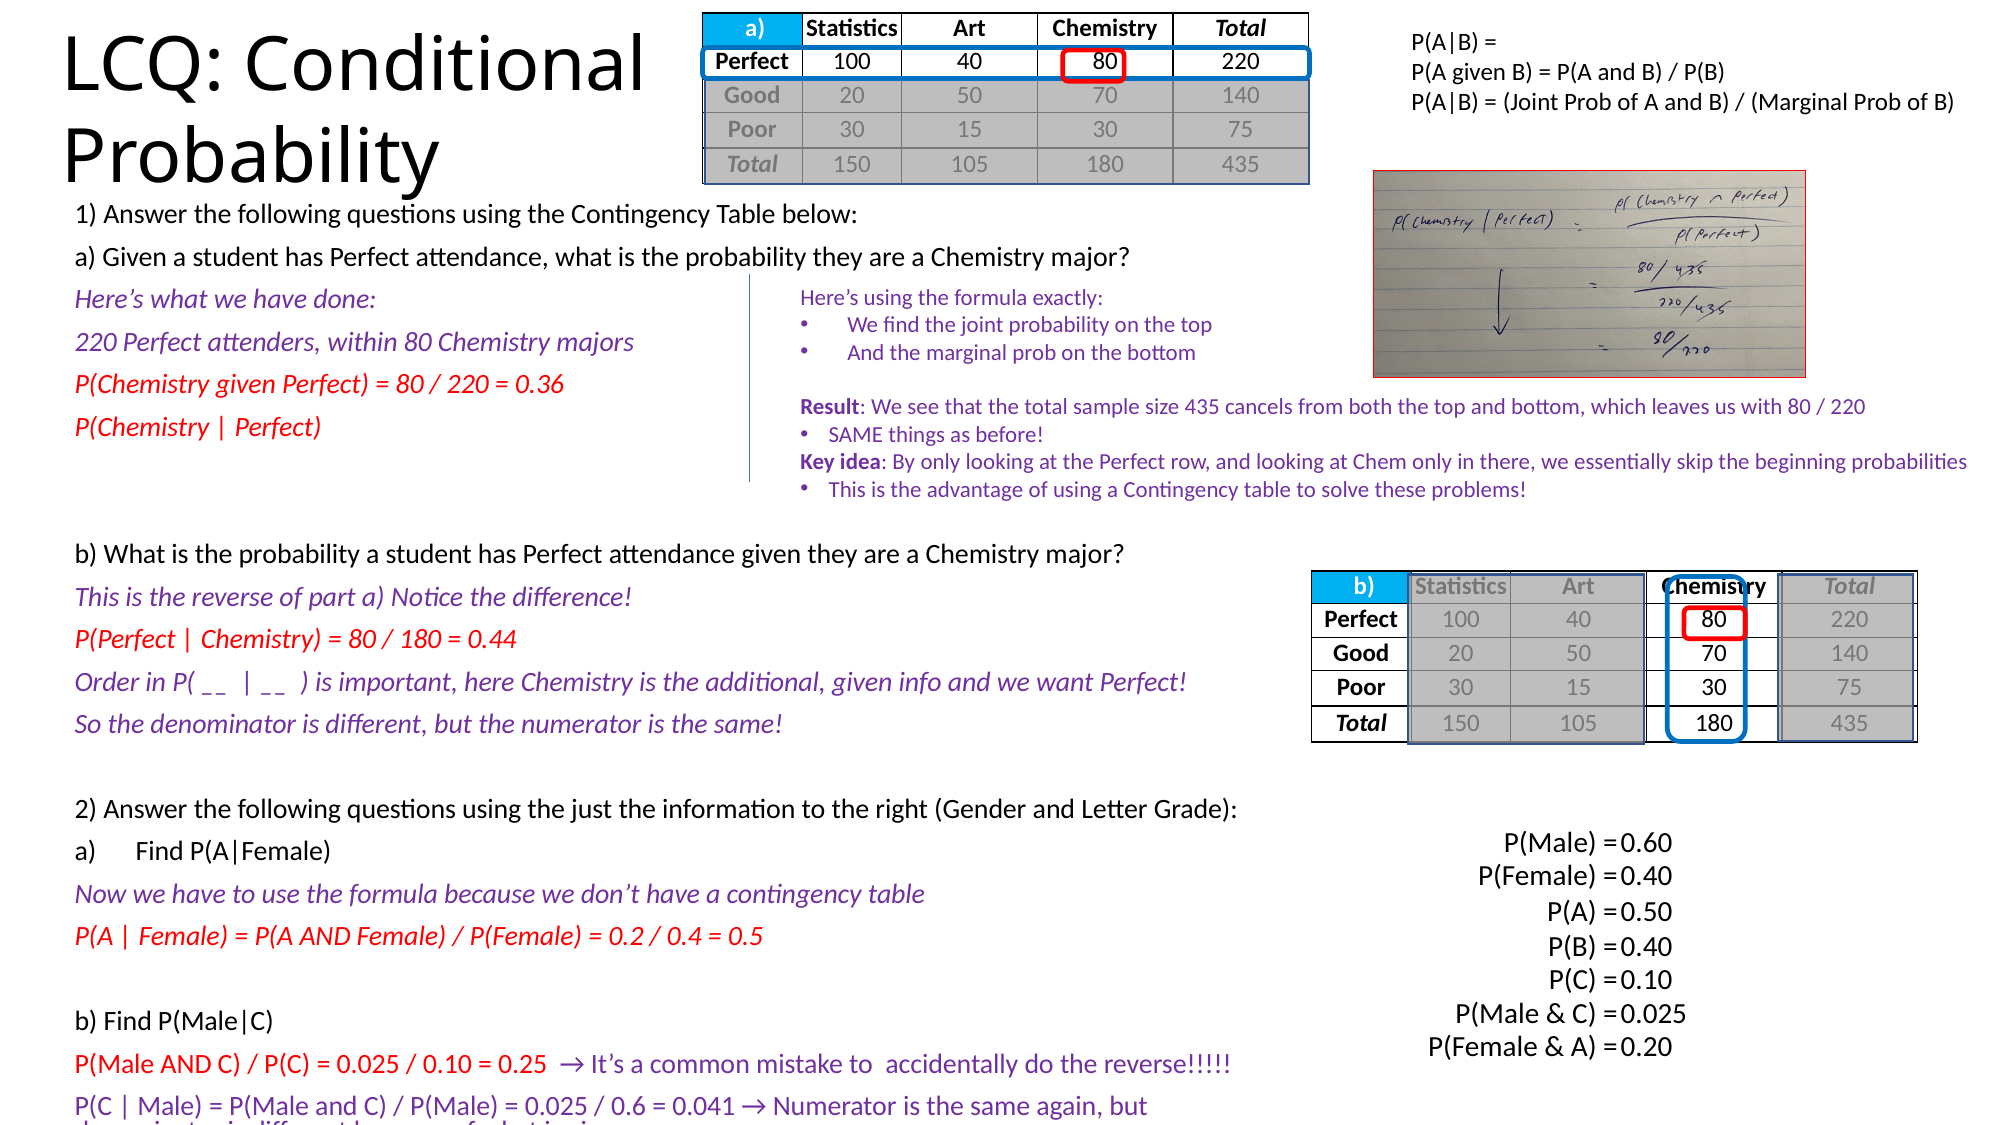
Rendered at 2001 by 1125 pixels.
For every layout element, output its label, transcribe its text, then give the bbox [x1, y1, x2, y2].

table_cell 0.10 [1619, 964, 1719, 997]
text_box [702, 47, 1310, 184]
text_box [1408, 574, 1914, 745]
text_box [749, 170, 2000, 540]
table_cell P(Female & A) = [1334, 1030, 1619, 1064]
table_cell Total [1312, 707, 1407, 741]
table_cell Perfect [1312, 604, 1407, 637]
table_cell Poor [1312, 671, 1407, 705]
table_cell Good [1312, 638, 1407, 670]
table_header Total [1783, 572, 1917, 603]
table_cell P(Male & C) = [1334, 997, 1619, 1030]
table_cell P(C) = [1334, 964, 1619, 997]
table_cell P(B) = [1334, 928, 1619, 964]
table_cell 0.025 [1619, 997, 1719, 1030]
table_header 0.60 [1619, 826, 1719, 860]
table_cell 0.40 [1619, 928, 1719, 964]
table_cell 0.40 [1619, 860, 1719, 893]
table_cell P(Female) = [1334, 860, 1619, 893]
table_cell P(A) = [1334, 893, 1619, 928]
table_header b) [1312, 572, 1411, 603]
table_header Chemistry [1038, 14, 1172, 45]
title LCQ: Conditional Probability [46, 0, 1772, 218]
table_cell 0.20 [1619, 1030, 1719, 1064]
table_header Art [902, 14, 1037, 45]
list 1) Answer the following questions using the Contingency Table below: a) Given a student has Perfect attendance, what is the probability they are a Chemistry major? Here’s what we have done: 220 Perfect attenders, within 80 Chemistry majors P(Chemistry given Perfect) = 80 / 220 = 0.36 P(Chemistry | Perfect) b) What is the probability a student has Perfect attendance given they are a Chemistry major? This is the reverse of part a) Notice the difference! P(Perfect | Chemistry) = 80 / 180 = 0.44 Order in P( __ | __ ) is important, here Chemistry is the additional, given info and we want Perfect! So the denominator is different, but the numerator is the same! 2) Answer the following questions using the just the information to the right (Gender and Letter Grade): Find P(A|Female) Now we have to use the formula because we don’t have a contingency table P(A | Female) = P(A AND Female) / P(Female) = 0.2 / 0.4 = 0.5 b) Find P(Male|C) P(Male AND C) / P(C) = 0.025 / 0.10 = 0.25 → It’s a common mistake to accidentally do the reverse!!!!! P(C | Male) = P(Male and C) / P(Male) = 0.025 / 0.6 = 0.041 → Numerator is the same again, but denominator is different because of what is given now [59, 196, 1289, 1125]
table_header P(Male) = [1334, 826, 1619, 860]
table_cell 0.50 [1619, 893, 1719, 928]
table_header Statistics [803, 14, 901, 45]
table_header a) [703, 14, 802, 46]
table_header Total [1174, 14, 1308, 45]
